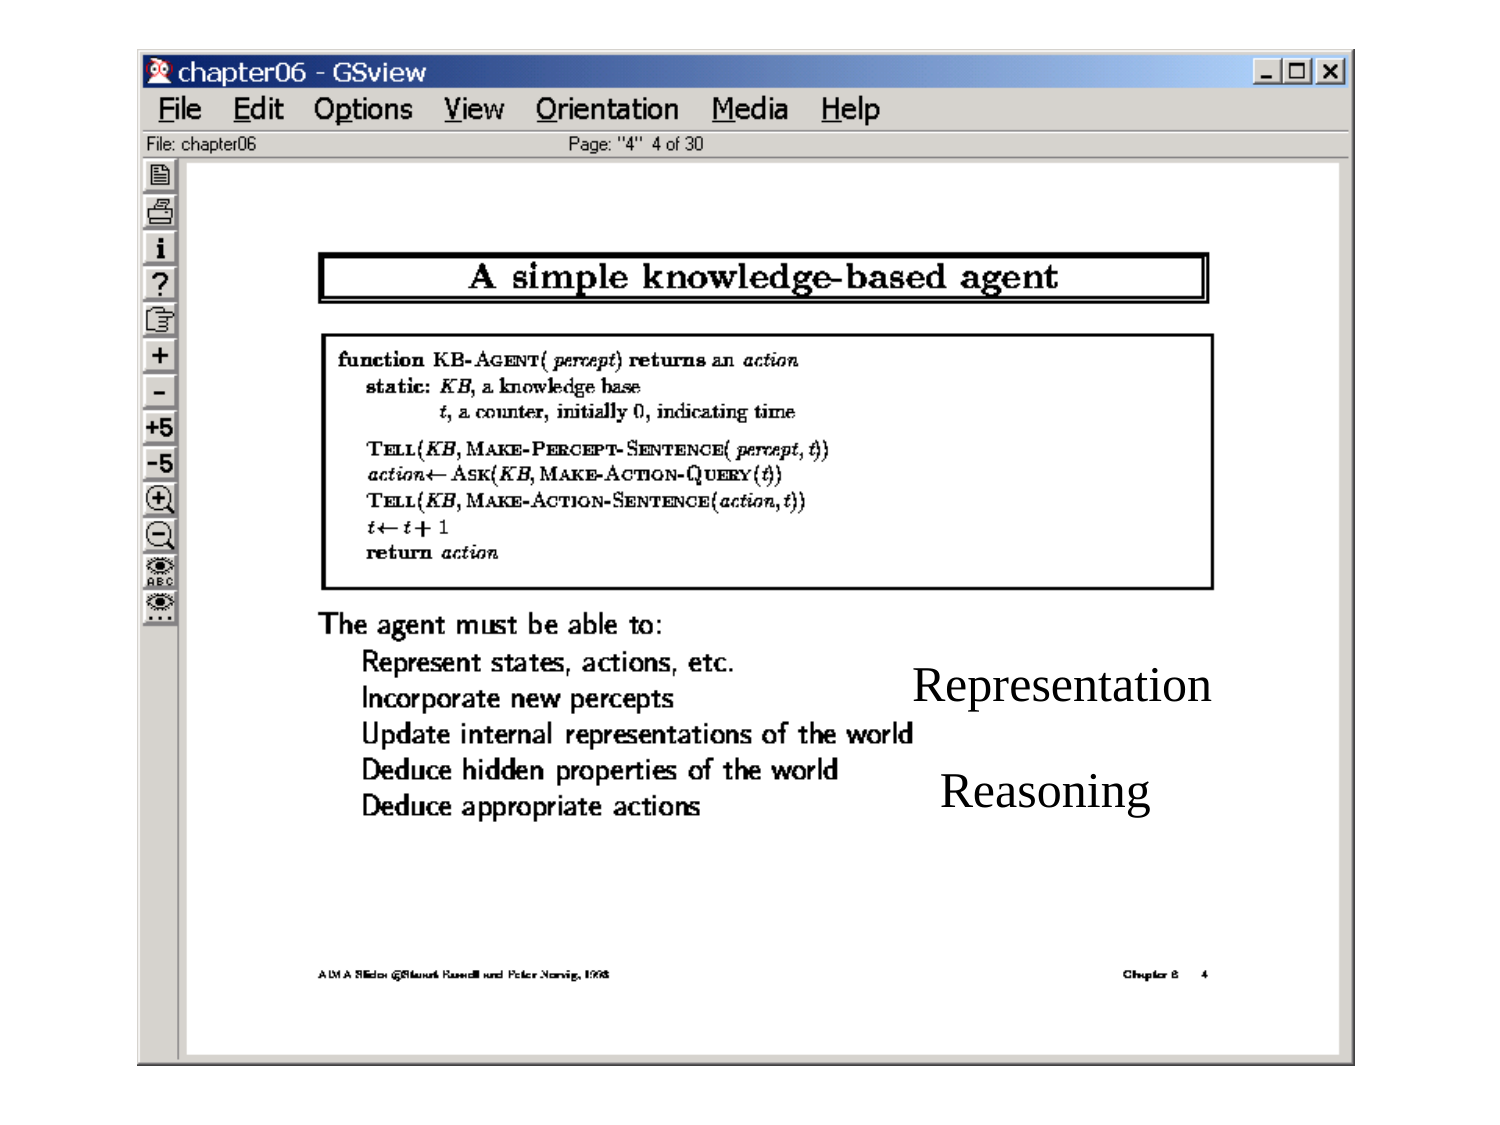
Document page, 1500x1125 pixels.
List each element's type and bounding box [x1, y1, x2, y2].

picture [137, 49, 1355, 1066]
